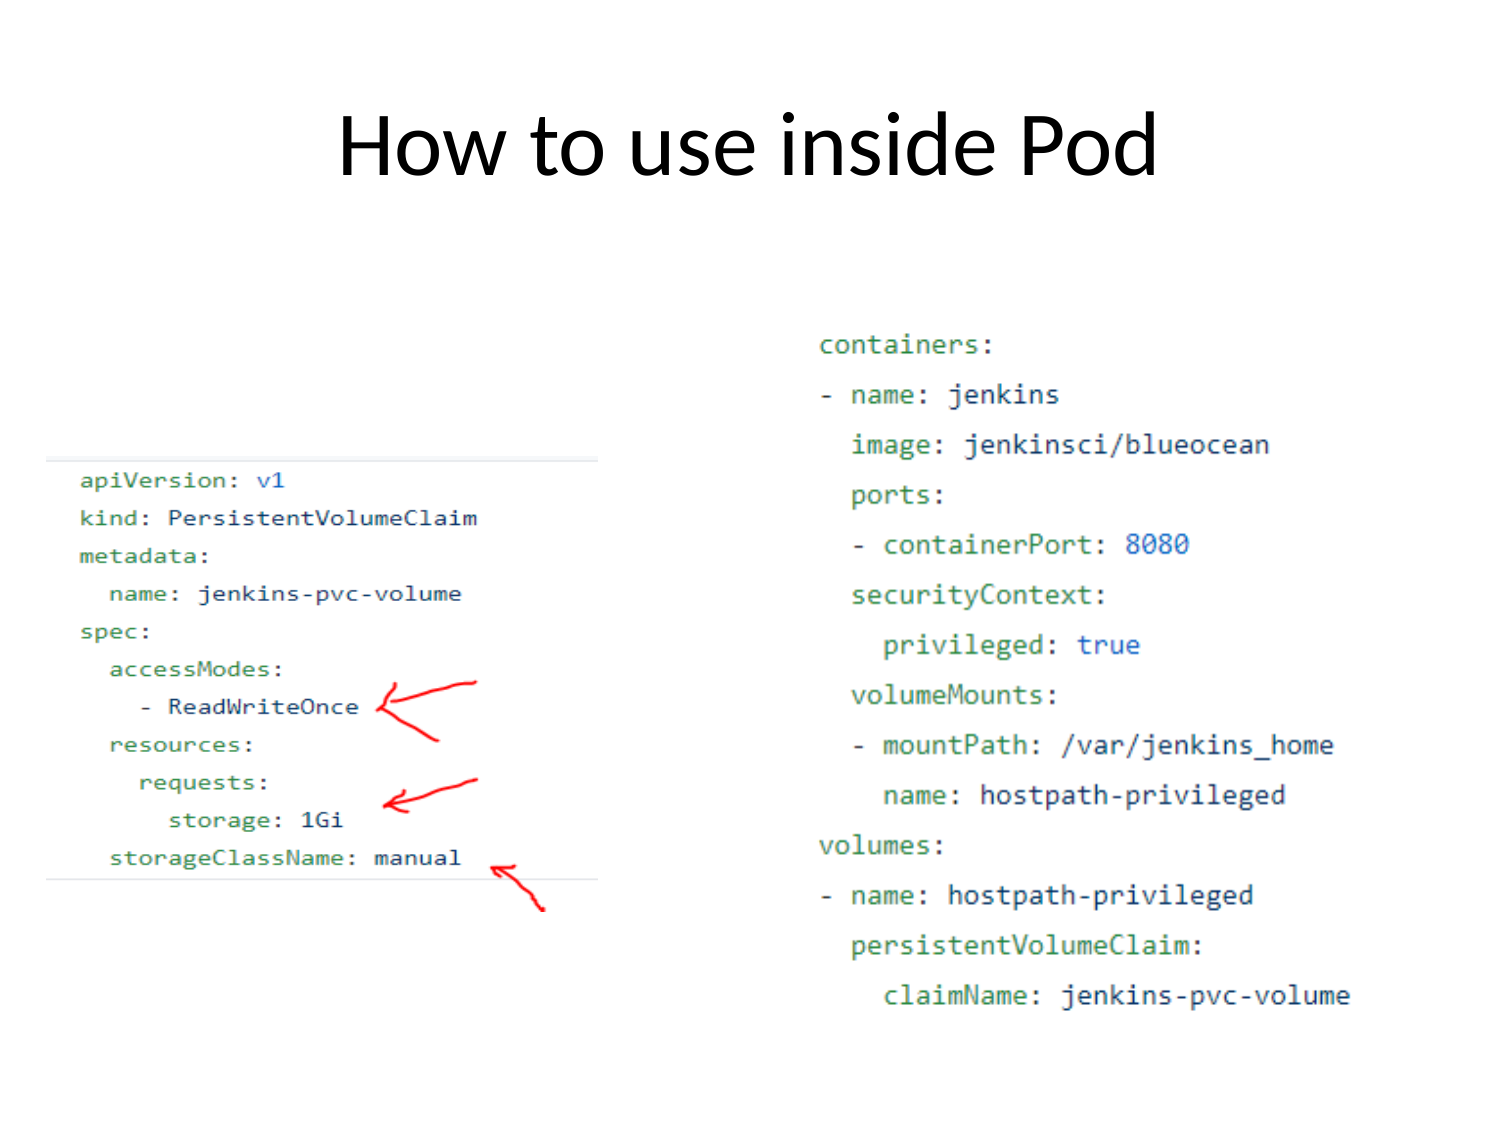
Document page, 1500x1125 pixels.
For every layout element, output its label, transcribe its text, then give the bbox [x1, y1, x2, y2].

title How to use inside Pod [75, 45, 1425, 233]
picture [46, 456, 598, 912]
picture [773, 327, 1454, 1067]
